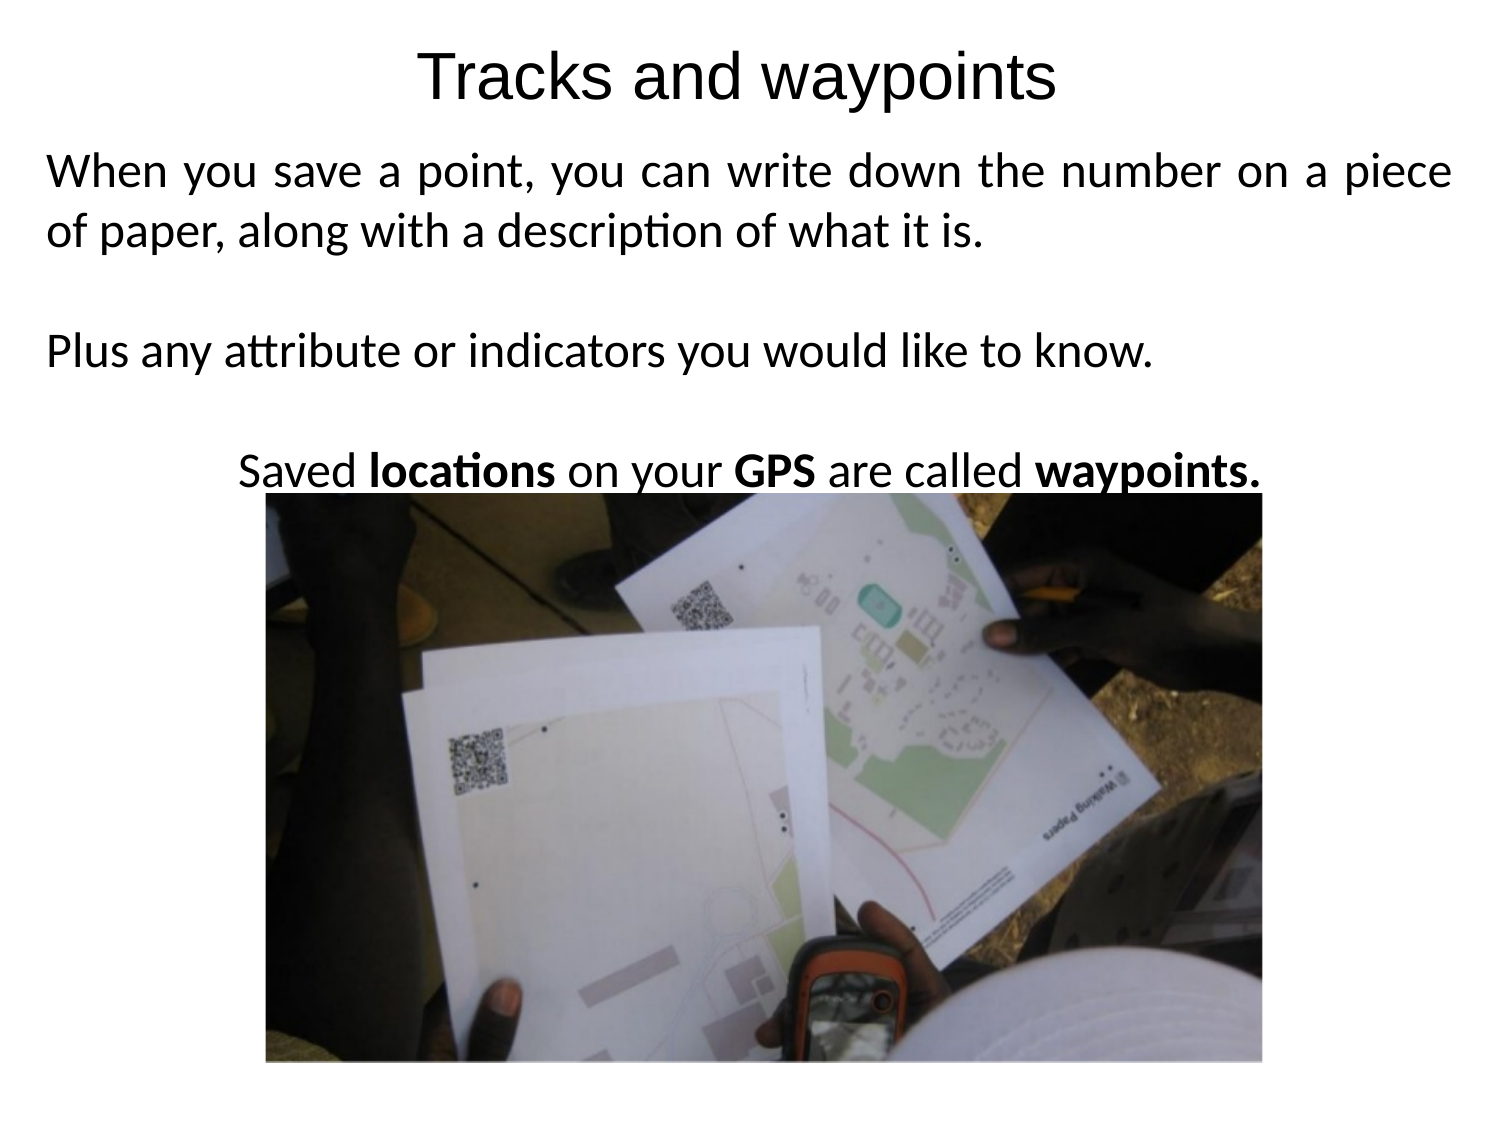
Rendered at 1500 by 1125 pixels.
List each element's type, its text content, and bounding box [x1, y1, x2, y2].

text_box Tracks and waypoints [256, 24, 1219, 121]
picture [265, 493, 1263, 1063]
text_box When you save a point, you can write down the number on a piece of paper, along with a description of what it is. Plus any attribute or indicators you would like to know. Saved locations on your GPS are called waypoints. [31, 130, 1469, 494]
